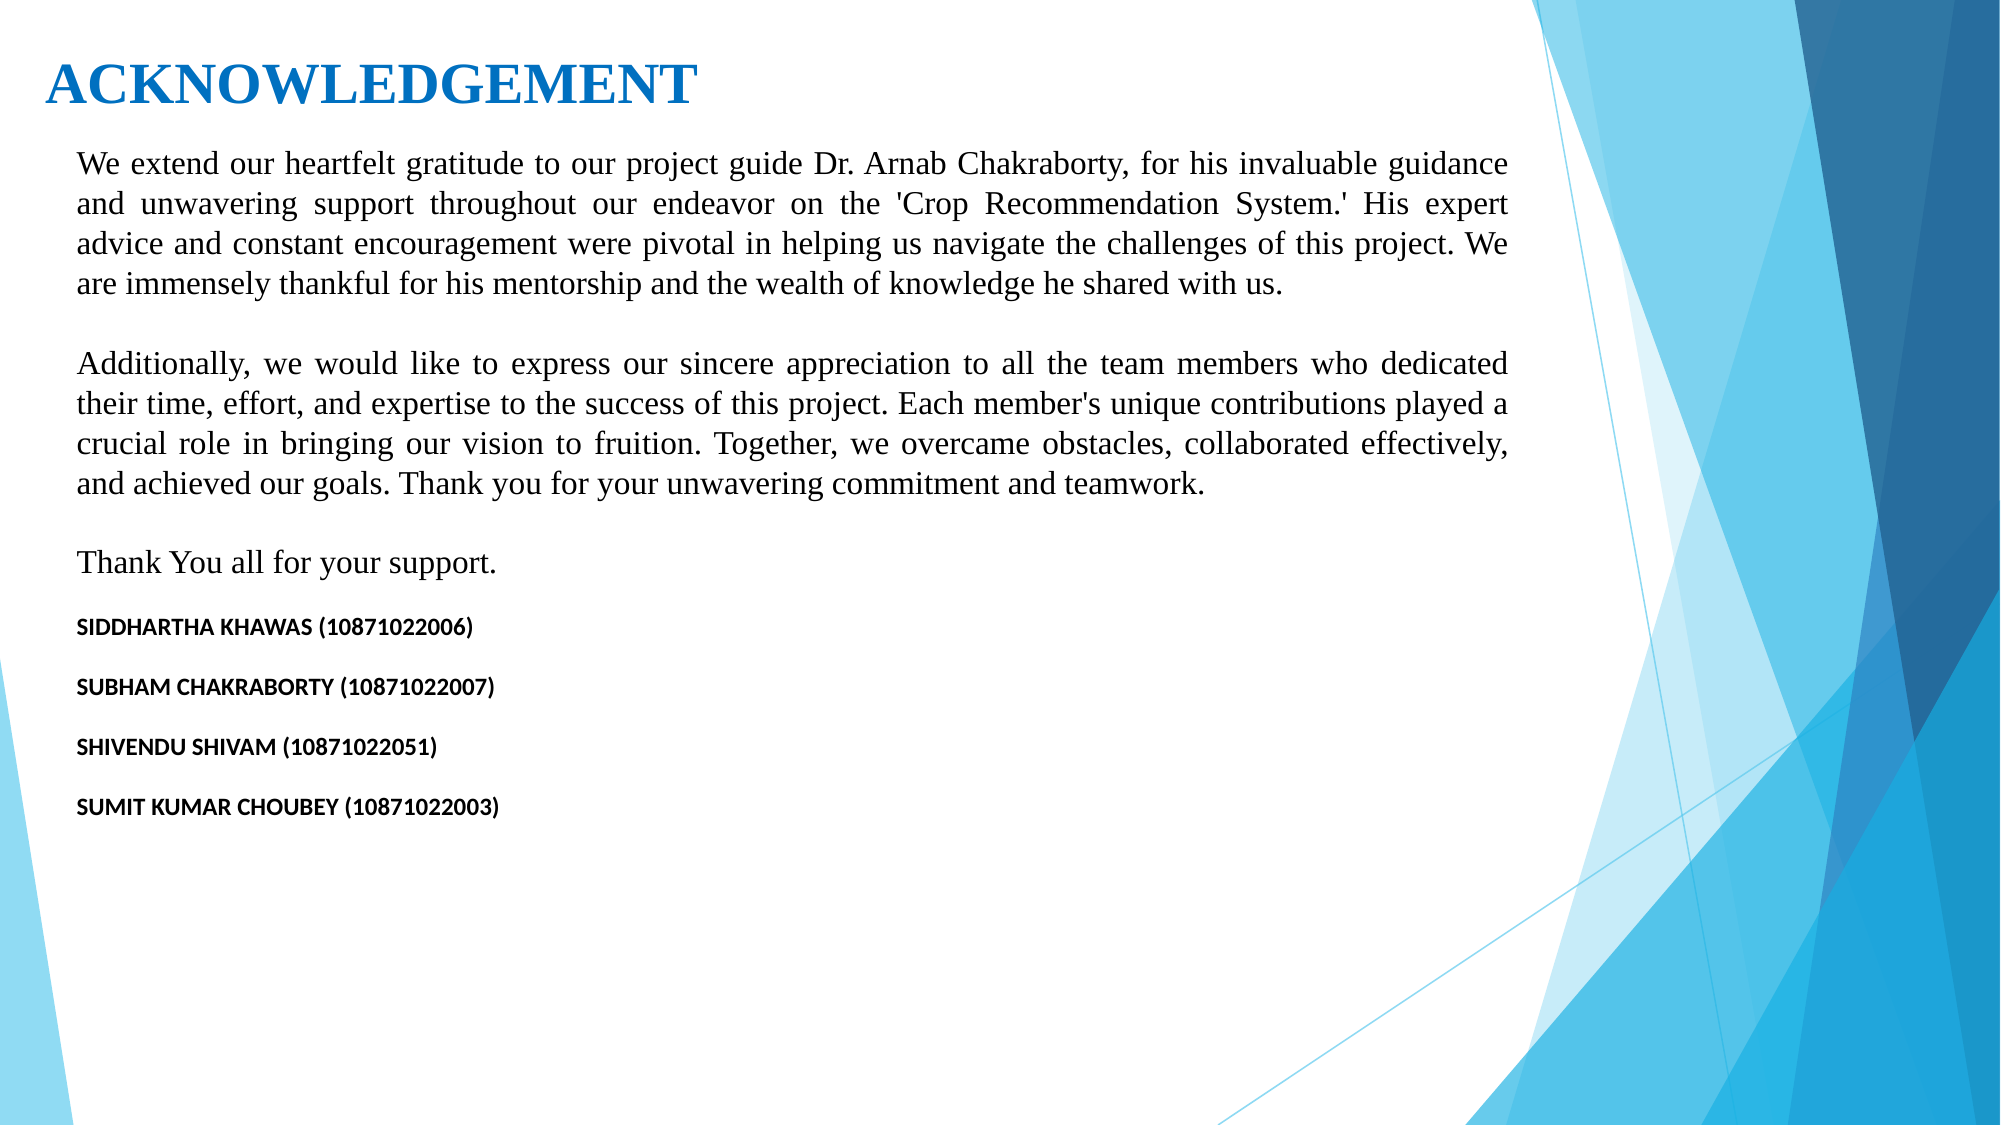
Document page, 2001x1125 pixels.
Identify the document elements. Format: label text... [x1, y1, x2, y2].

text_box We extend our heartfelt gratitude to our project guide Dr. Arnab Chakraborty, for his invaluable guidance and unwavering support throughout our endeavor on the 'Crop Recommendation System.' His expert advice and constant encouragement were pivotal in helping us navigate the challenges of this project. We are immensely thankful for his mentorship and the wealth of knowledge he shared with us. Additionally, we would like to express our sincere appreciation to all the team members who dedicated their time, effort, and expertise to the success of this project. Each member's unique contributions played a crucial role in bringing our vision to fruition. Together, we overcame obstacles, collaborated effectively, and achieved our goals. Thank you for your unwavering commitment and teamwork. Thank You all for your support. SIDDHARTHA KHAWAS (10871022006) SUBHAM CHAKRABORTY (10871022007) SHIVENDU SHIVAM (10871022051) SUMIT KUMAR CHOUBEY (10871022003) [61, 49, 1527, 873]
text_box ACKNOWLEDGEMENT [30, 37, 1477, 123]
